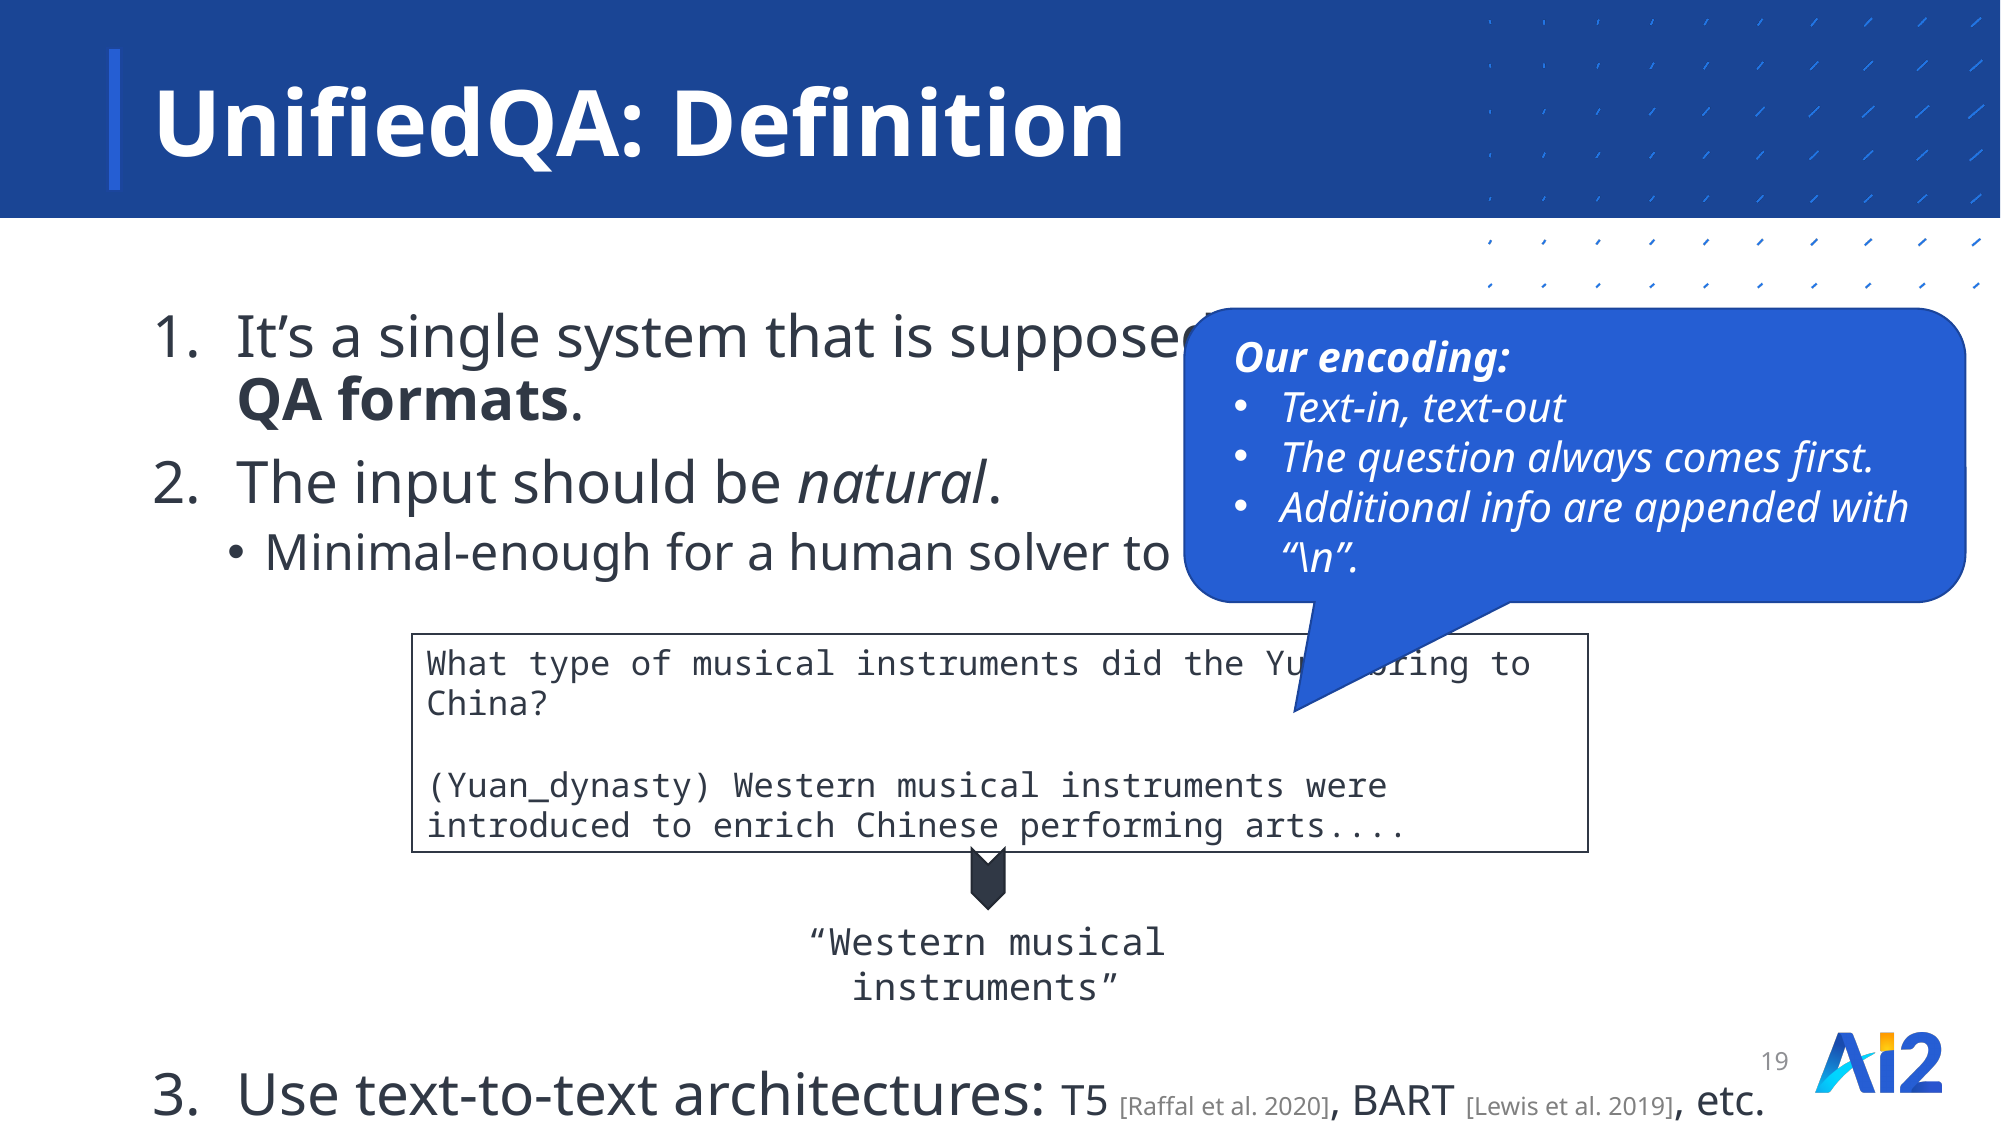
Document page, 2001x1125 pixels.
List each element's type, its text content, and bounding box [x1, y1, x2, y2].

picture [1487, 0, 2000, 289]
text_box Our encoding: Text-in, text-out The question always comes first. Additional info are appended with “\n”. [1183, 307, 1967, 714]
slide_number 19 [1716, 1032, 1804, 1093]
picture [1815, 1032, 1942, 1093]
text_box [970, 846, 1006, 911]
text_box What type of musical instruments did the Yuan bring to China? (Yuan_dynasty) Western musical instruments were introduced to enrich Chinese performing arts.... [411, 633, 1589, 853]
list It’s a single system that is supposed to work on a variety of QA formats. The input should be natural. Minimal-enough for a human solver to infer the format. Use text-to-text architectures: T5 [Raffal et al. 2020], BART [Lewis et al. 2019], etc. [137, 299, 1863, 1014]
title UnifiedQA: Definition [137, 47, 1863, 206]
text_box “Western musical instruments” [659, 910, 1313, 1015]
